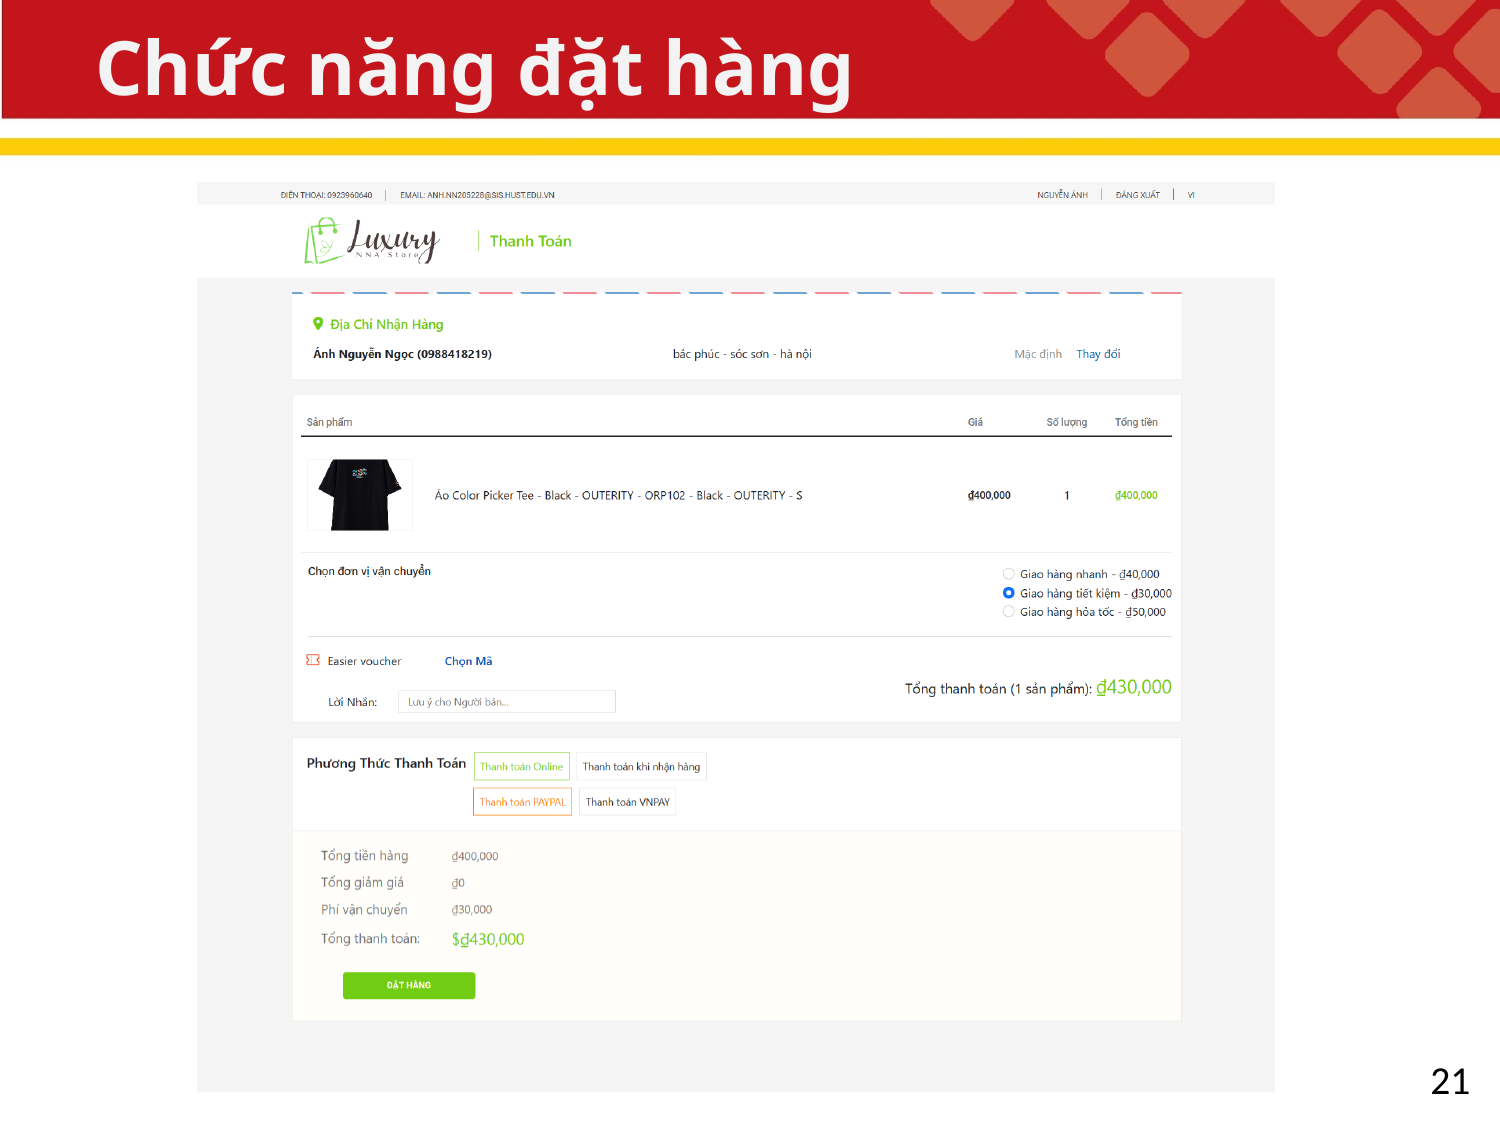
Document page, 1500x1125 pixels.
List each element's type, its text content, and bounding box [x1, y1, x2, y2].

text_box 21 [1400, 1040, 1500, 1125]
picture [0, 0, 1500, 1125]
title Chức năng đặt hàng [80, 0, 1397, 146]
